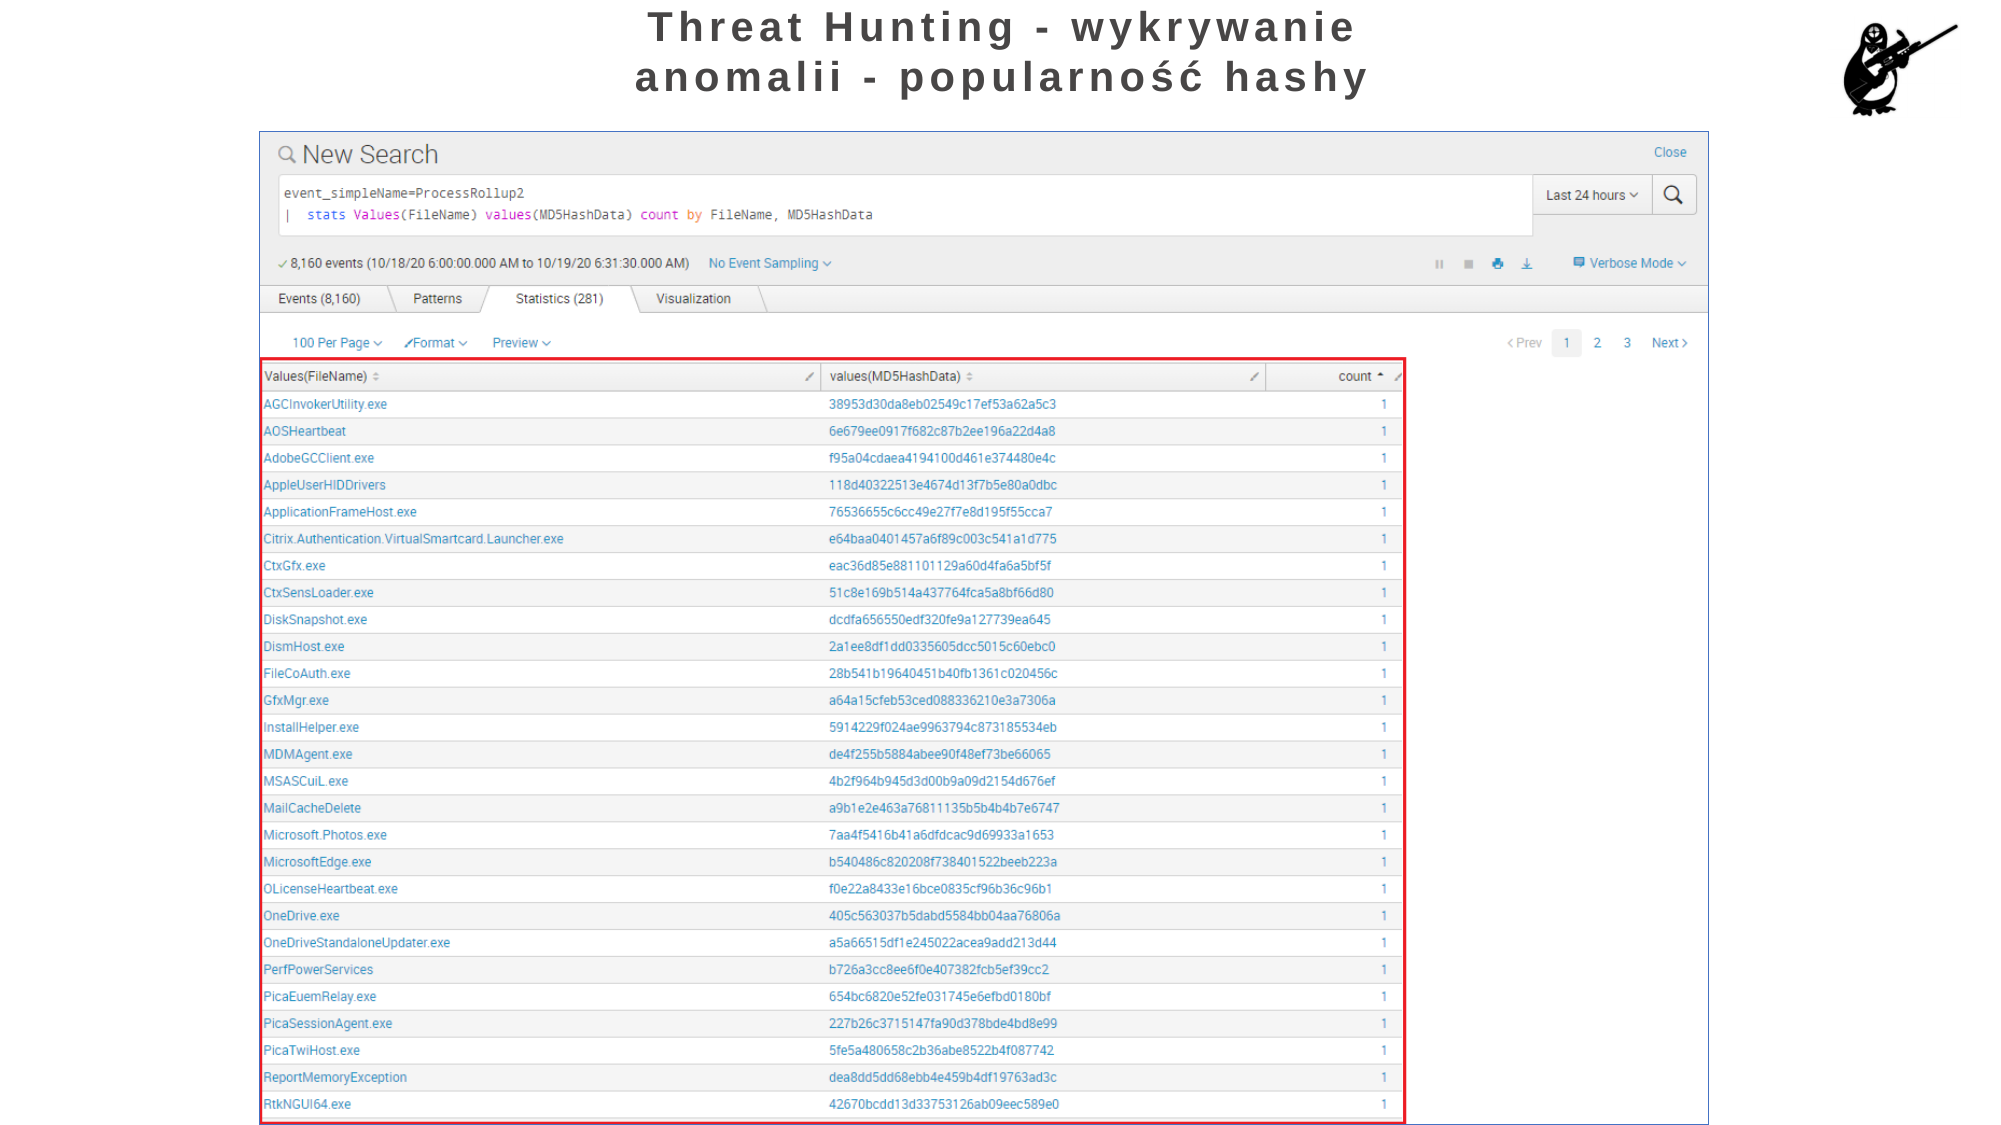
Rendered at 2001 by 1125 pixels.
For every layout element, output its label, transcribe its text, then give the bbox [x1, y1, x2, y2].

picture [258, 131, 1709, 1125]
picture [1828, 16, 1961, 118]
text_box Threat Hunting - wykrywanie anomalii - popularność hashy [0, 0, 2000, 101]
